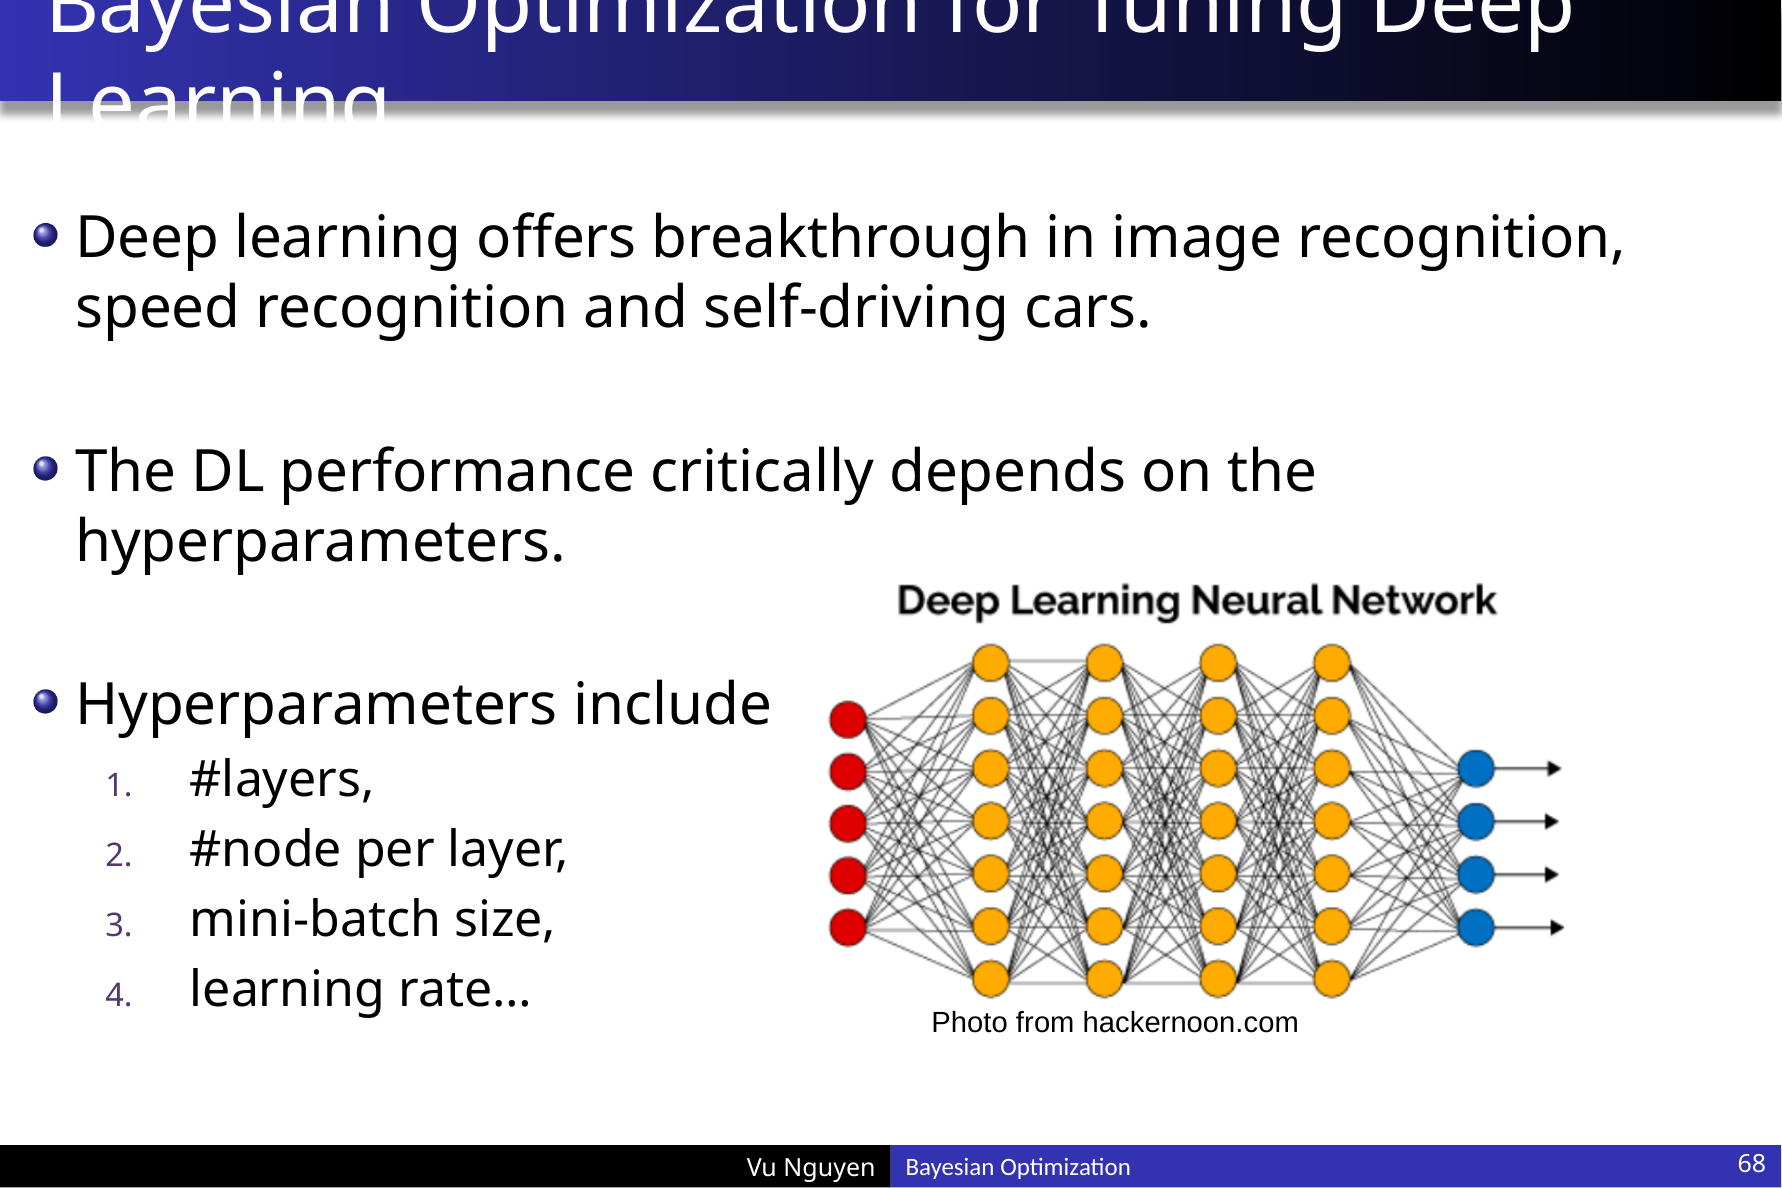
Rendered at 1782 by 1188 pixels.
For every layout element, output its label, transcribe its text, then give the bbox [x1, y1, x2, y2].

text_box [807, 570, 1576, 1055]
picture [31, 687, 60, 715]
list Deep learning offers breakthrough in image recognition, speed recognition and self-driving cars. The DL performance critically depends on the hyperparameters. Hyperparameters include #layers, #node per layer, mini-batch size, learning rate… [16, 192, 1694, 932]
picture [31, 454, 60, 482]
slide_number 68 [1573, 1142, 1782, 1188]
title Bayesian Optimization for Tuning Deep Learning [0, 0, 1737, 98]
footer Bayesian Optimization [890, 1143, 1574, 1187]
picture [31, 221, 60, 248]
